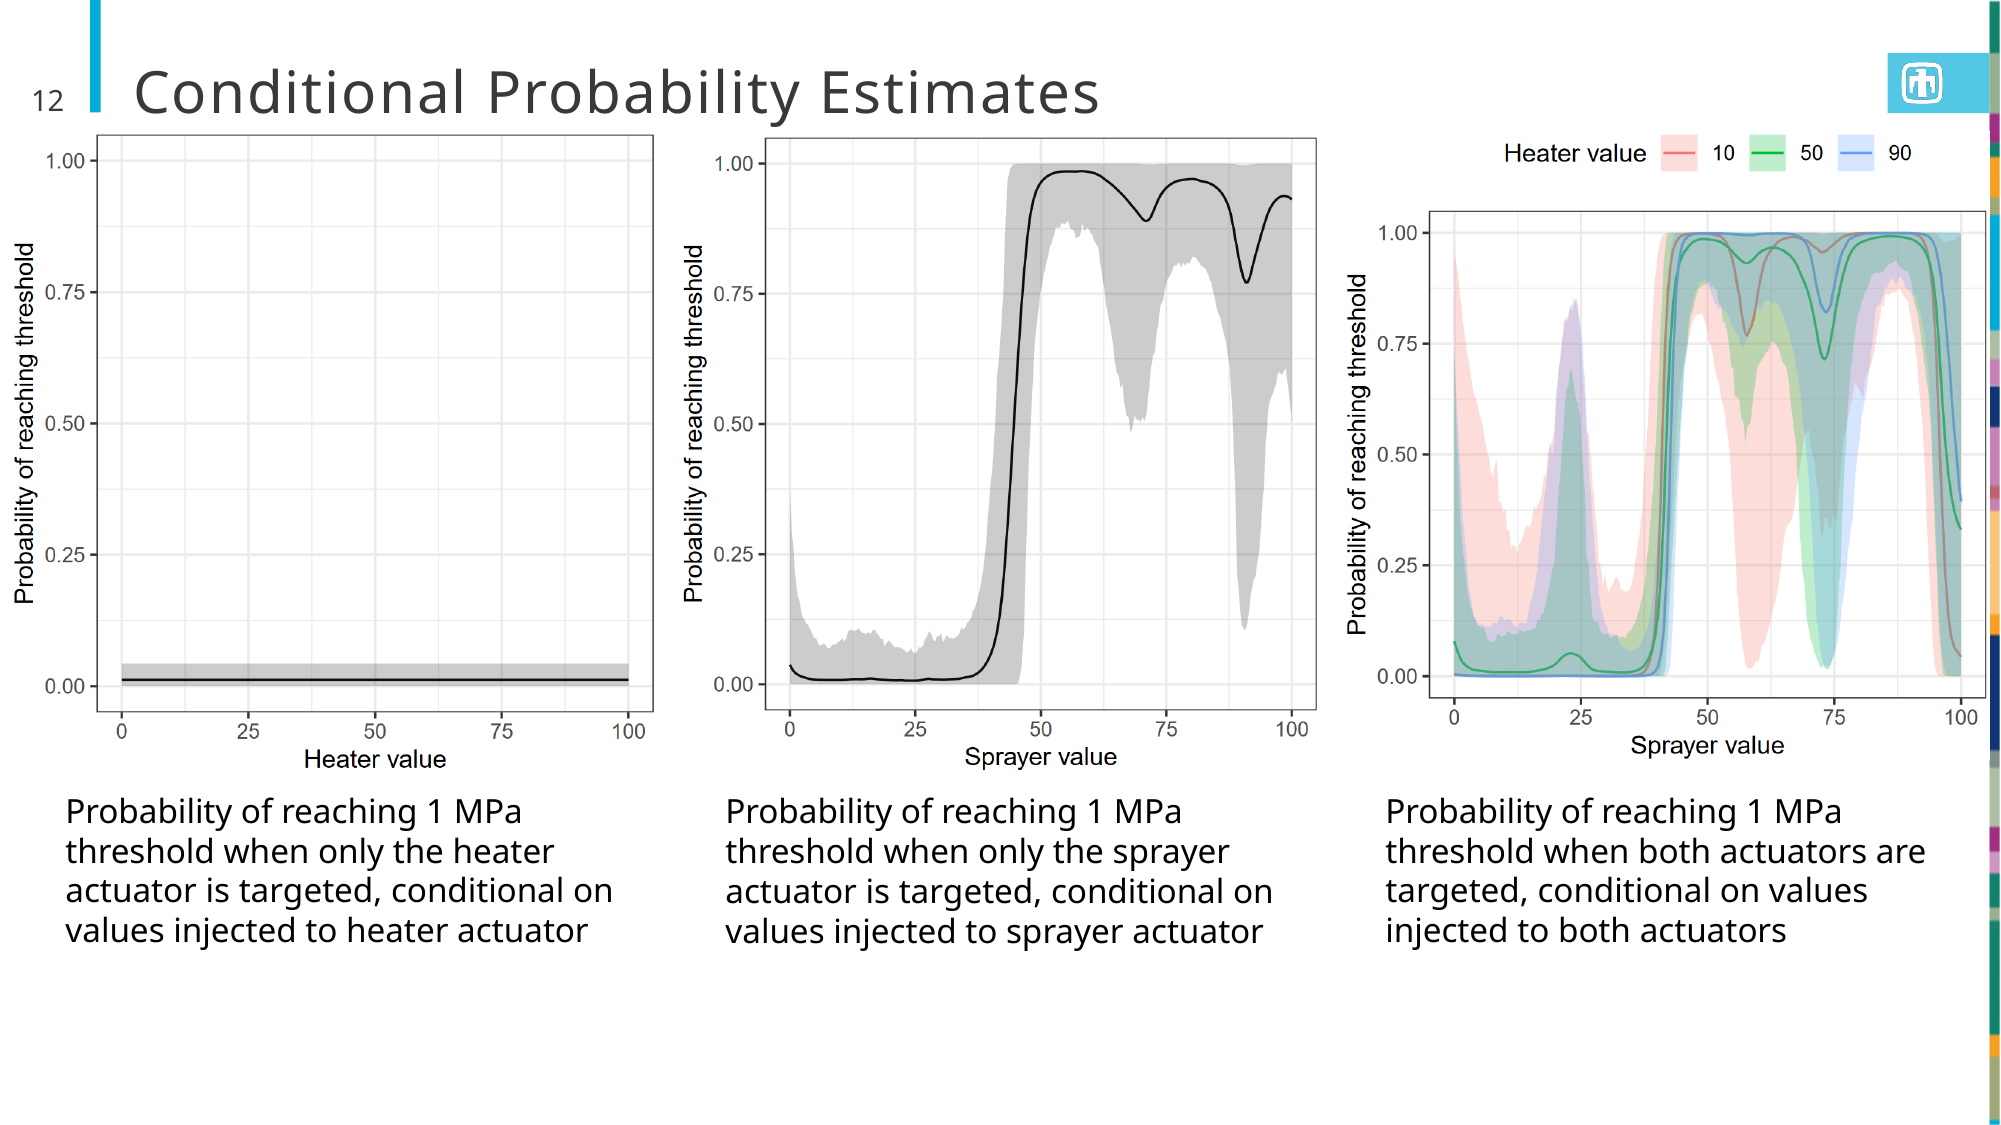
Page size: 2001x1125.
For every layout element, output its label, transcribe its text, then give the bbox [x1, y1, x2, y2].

title Conditional Probability Estimates [118, 58, 1769, 153]
text_box Probability of reaching 1 MPa threshold when both actuators are targeted, conditional on values injected to both actuators [1370, 782, 1990, 957]
picture [1343, 1, 1999, 1120]
slide_number 12 [10, 71, 80, 130]
text_box Probability of reaching 1 MPa threshold when only the sprayer actuator is targeted, conditional on values injected to sprayer actuator [710, 782, 1330, 957]
text_box Probability of reaching 1 MPa threshold when only the heater actuator is targeted, conditional on values injected to heater actuator [50, 782, 670, 957]
picture [1901, 62, 1944, 104]
picture [10, 131, 657, 774]
picture [676, 131, 1323, 772]
